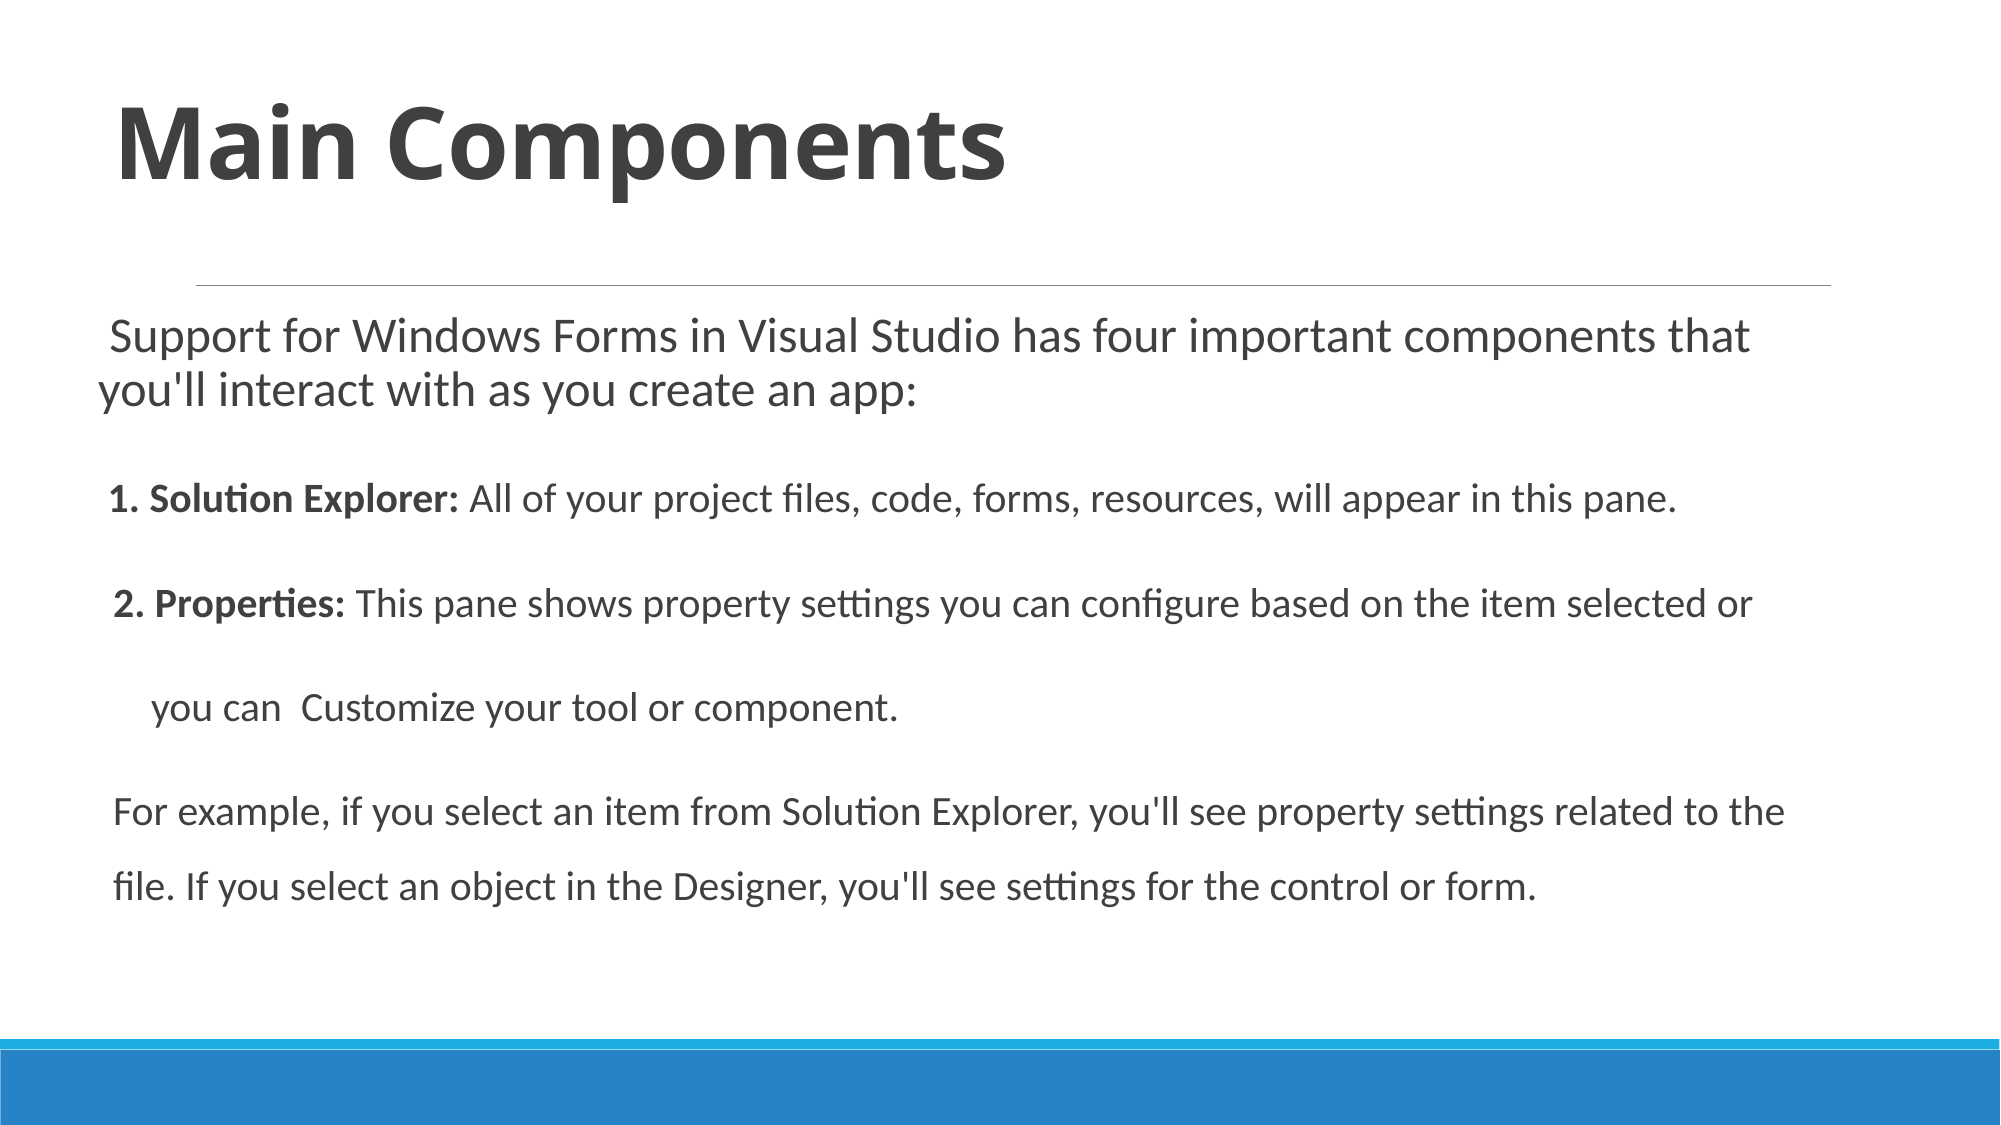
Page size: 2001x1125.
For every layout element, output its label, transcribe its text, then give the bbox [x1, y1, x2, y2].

title Main Components [98, 47, 1830, 208]
list Support for Windows Forms in Visual Studio has four important components that you'll interact with as you create an app: 1. Solution Explorer: All of your project files, code, forms, resources, will appear in this pane. 2. Properties: This pane shows property settings you can configure based on the item selected or you can Customize your tool or component. For example, if you select an item from Solution Explorer, you'll see property settings related to the file. If you select an object in the Designer, you'll see settings for the control or form. [98, 301, 1820, 1020]
